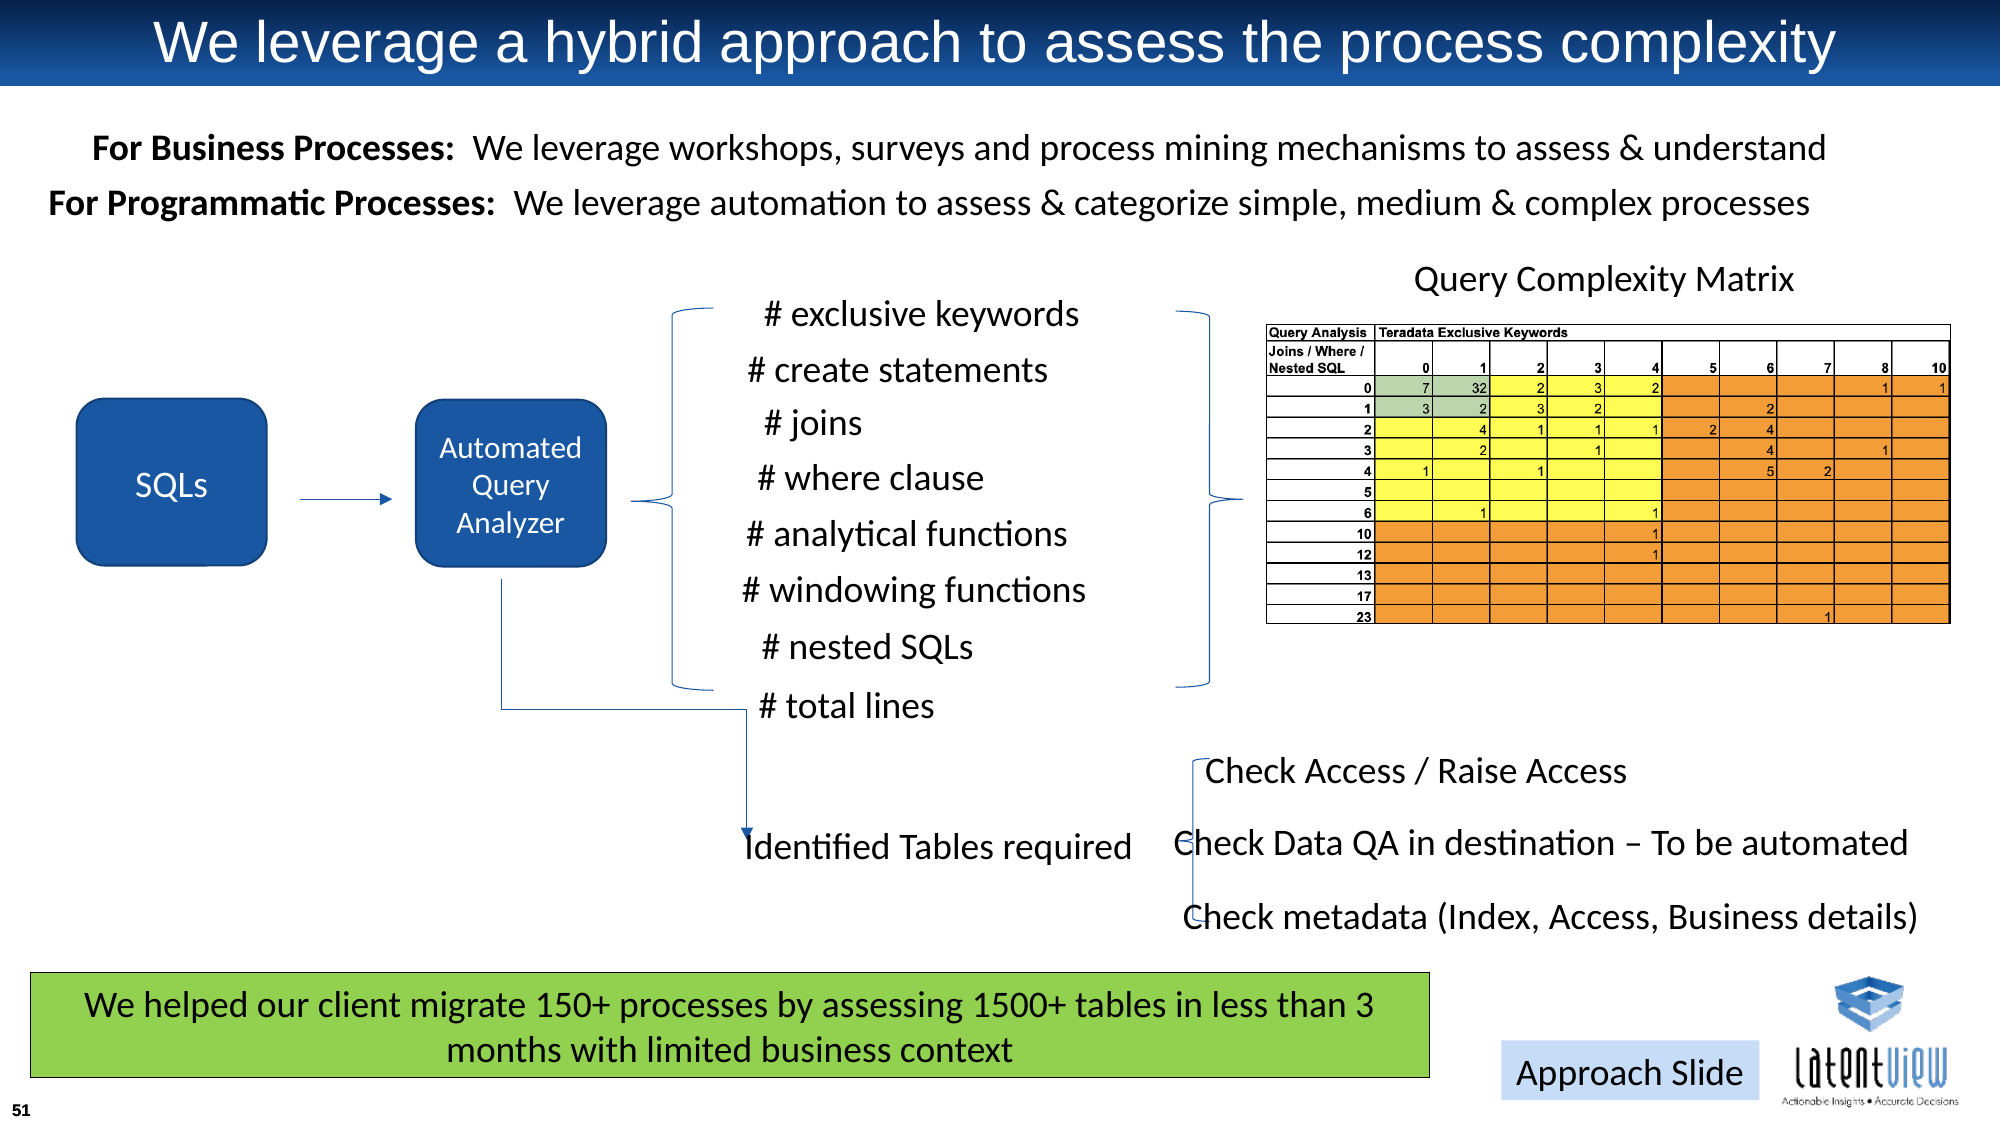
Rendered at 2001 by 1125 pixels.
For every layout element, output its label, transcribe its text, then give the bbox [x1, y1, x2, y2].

text_box # nested SQLs [755, 614, 989, 675]
text_box [1192, 871, 1210, 884]
picture [1754, 959, 1988, 1125]
text_box Check Data QA in destination – To be automated [1158, 810, 1925, 871]
text_box For Programmatic Processes: We leverage automation to assess & categorize simple, medium & complex processes [33, 170, 1827, 231]
text_box # windowing functions [727, 557, 1102, 618]
text_box Check metadata (Index, Access, Business details) [1168, 884, 1935, 945]
text_box We helped our client migrate 150+ processes by assessing 1500+ tables in less than 3 months with limited business context [30, 972, 1430, 1078]
text_box Automated Query Analyzer [414, 398, 608, 568]
text_box # analytical functions [731, 502, 1083, 557]
text_box # total lines [755, 673, 950, 734]
picture [1266, 323, 1951, 624]
text_box # where clause [742, 445, 1000, 502]
text_box [1175, 310, 1244, 688]
text_box # create statements [732, 338, 1064, 398]
text_box Approach Slide [1501, 1040, 1760, 1101]
text_box # exclusive keywords [748, 281, 1095, 342]
text_box SQLs [75, 397, 268, 567]
text_box [630, 307, 714, 586]
text_box [1192, 799, 1210, 810]
text_box # joins [748, 390, 878, 445]
text_box For Business Processes: We leverage workshops, surveys and process mining mechanisms to assess & understand [77, 115, 1853, 176]
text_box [493, 586, 755, 833]
text_box Identified Tables required [729, 814, 1148, 875]
text_box Query Complexity Matrix [1399, 246, 1810, 306]
title We leverage a hybrid approach to assess the process complexity [98, 9, 1894, 77]
text_box Check Access / Raise Access [1190, 738, 1643, 799]
